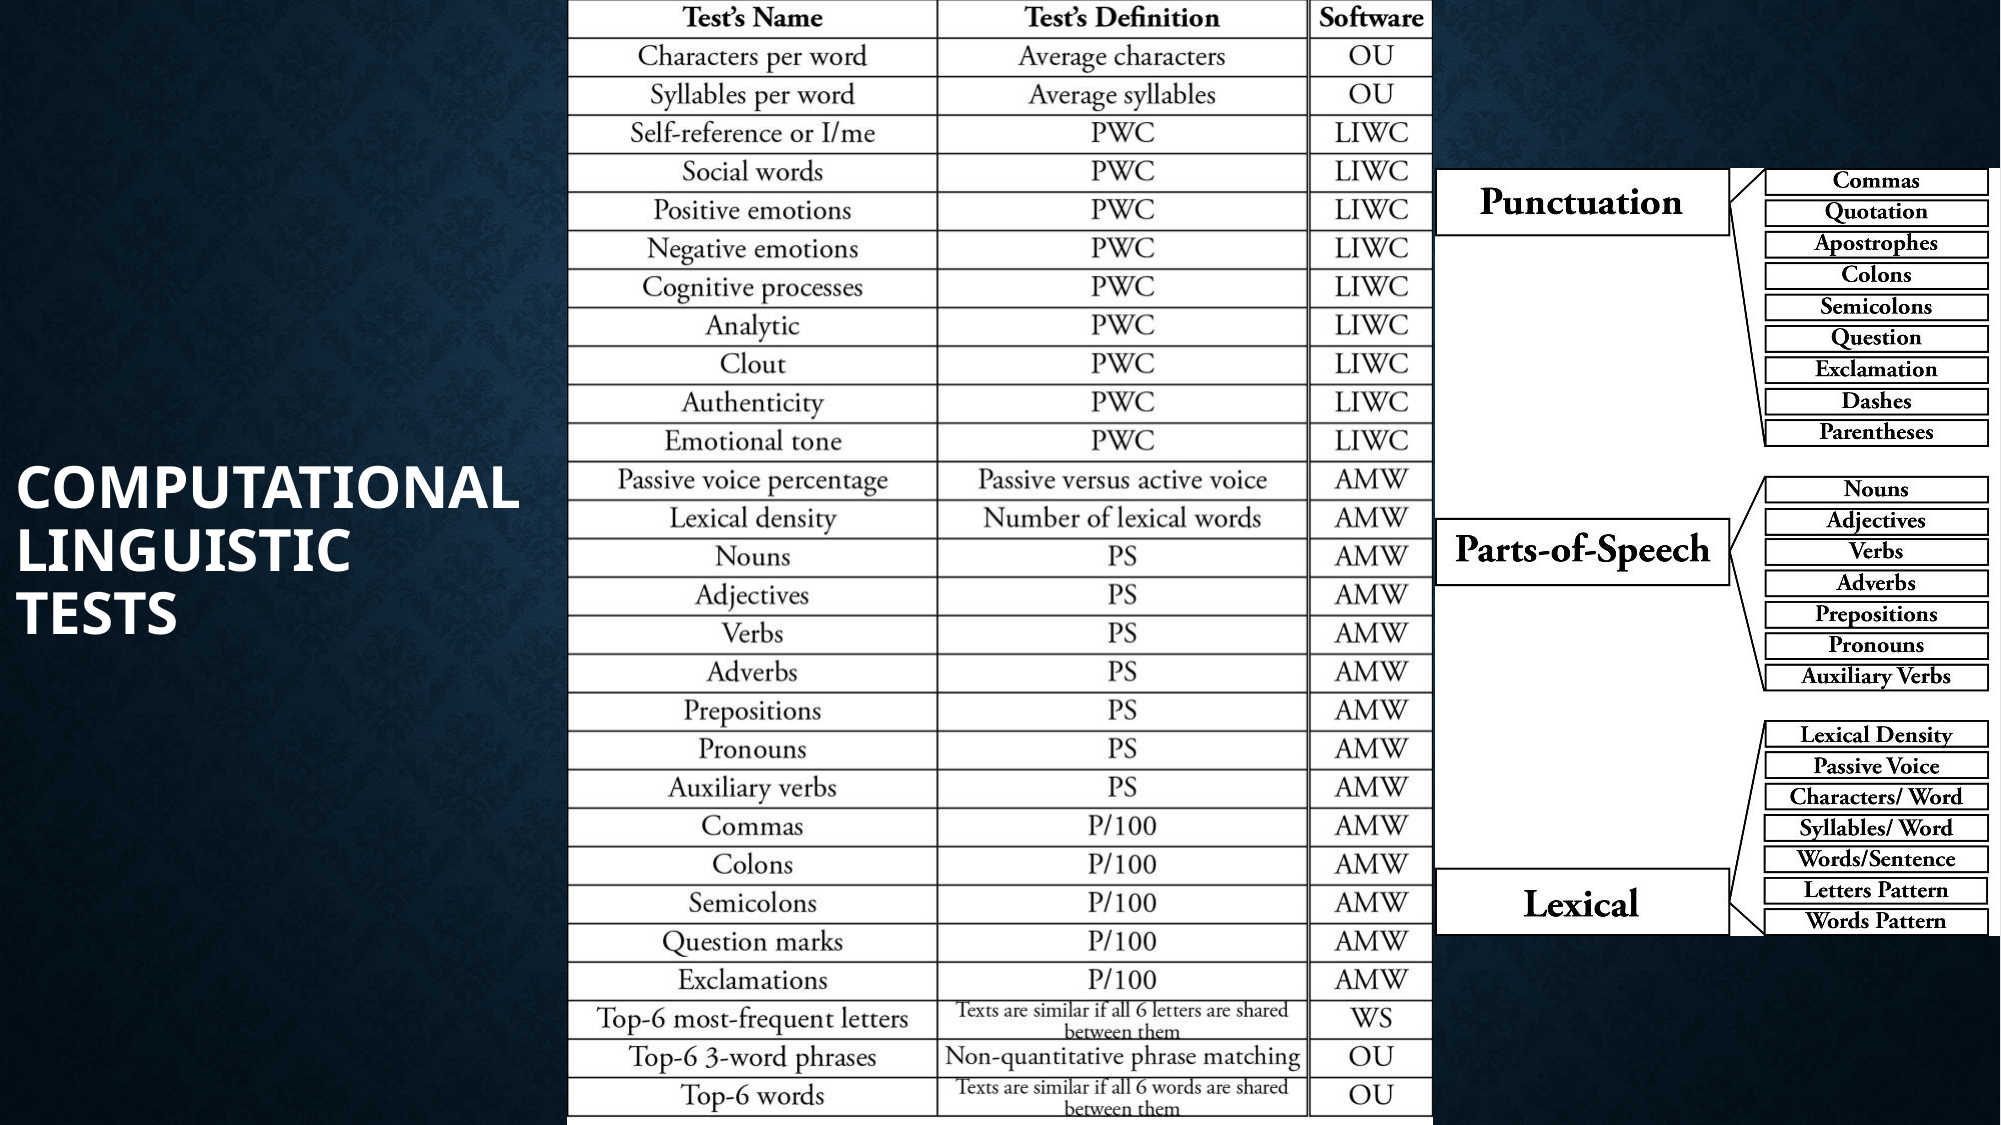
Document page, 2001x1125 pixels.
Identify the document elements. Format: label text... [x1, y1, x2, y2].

title Computational Linguistic Tests [0, 443, 559, 662]
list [566, 0, 1434, 1125]
picture [1435, 168, 2000, 937]
